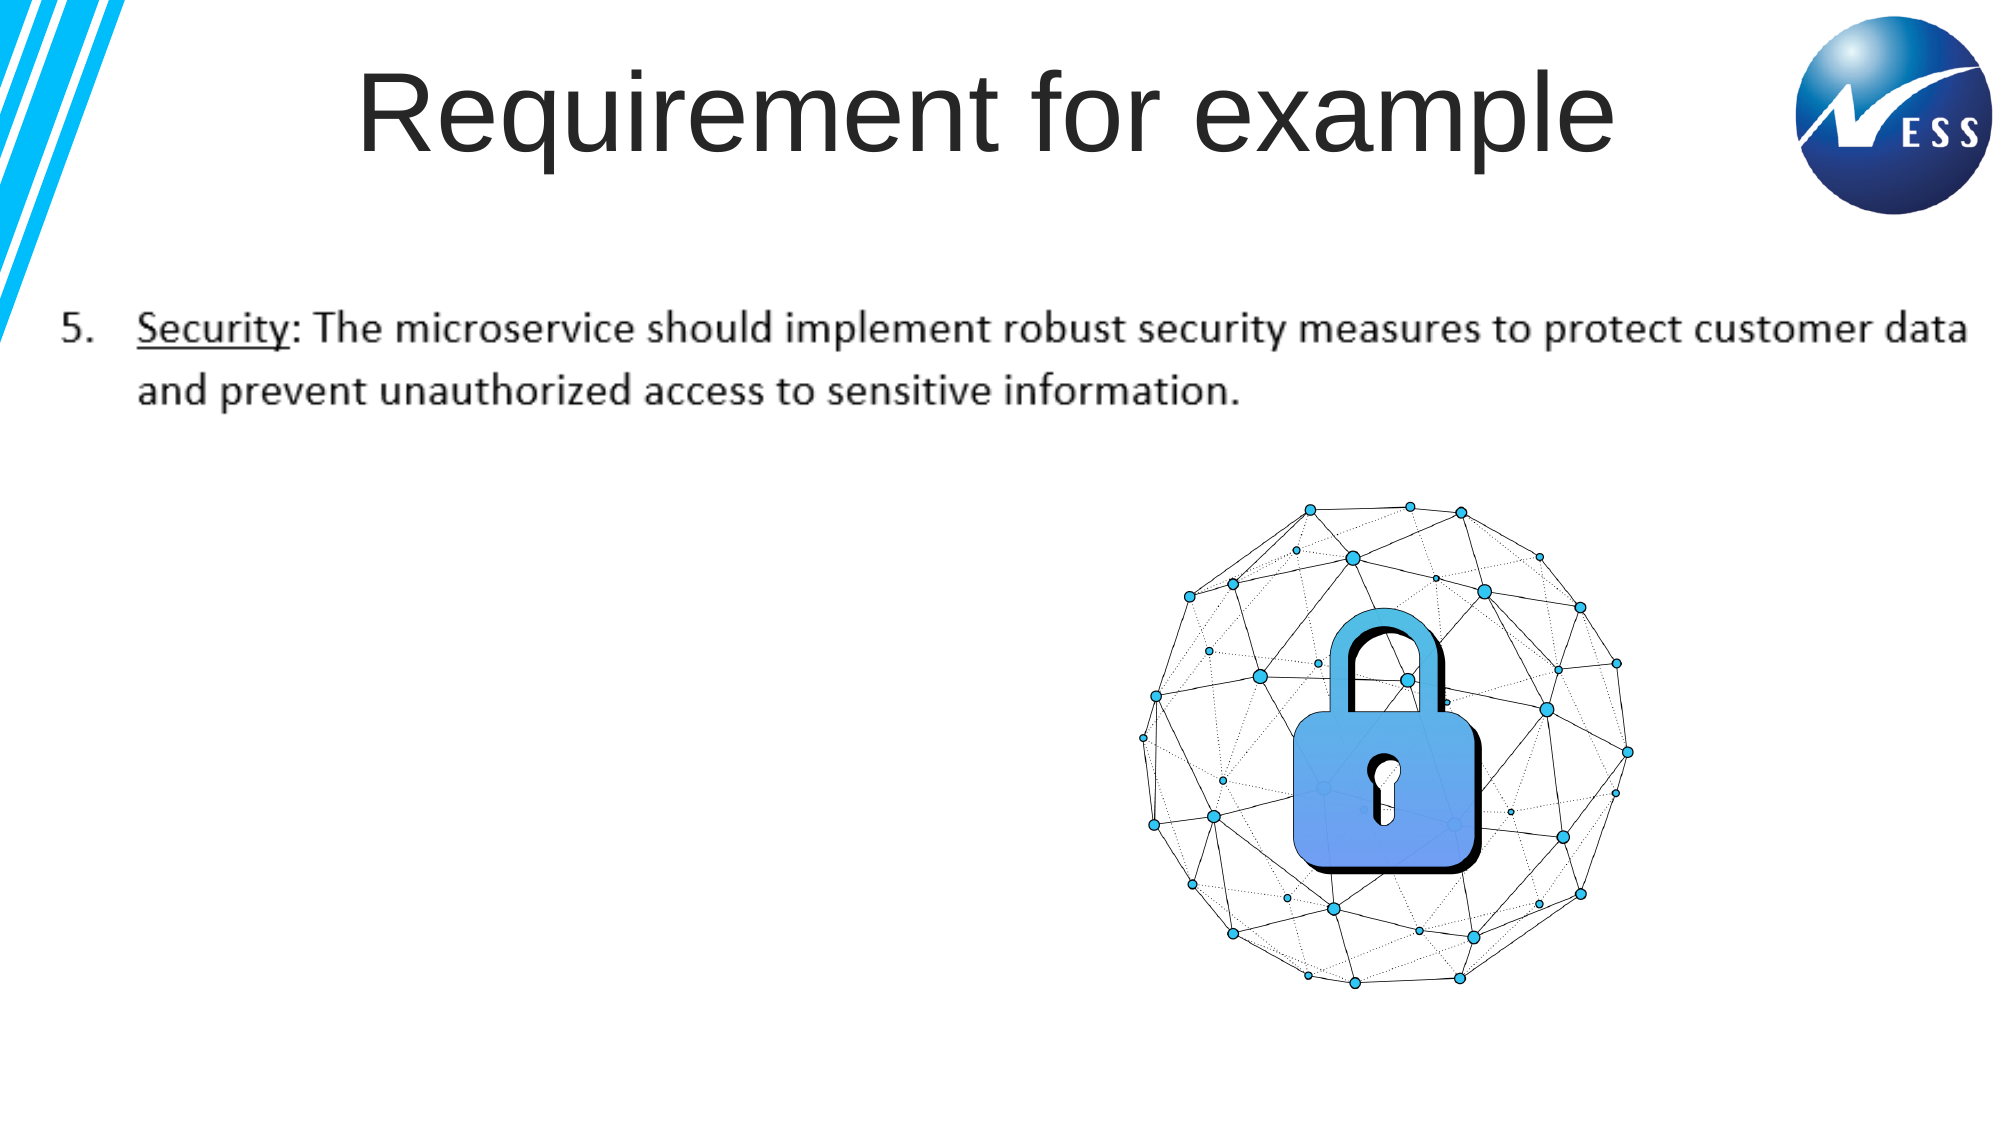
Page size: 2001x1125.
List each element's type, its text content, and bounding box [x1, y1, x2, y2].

list Requirement for example [53, 55, 1952, 175]
picture [1045, 489, 1722, 998]
picture [21, 299, 2000, 419]
picture [1692, 14, 2001, 216]
